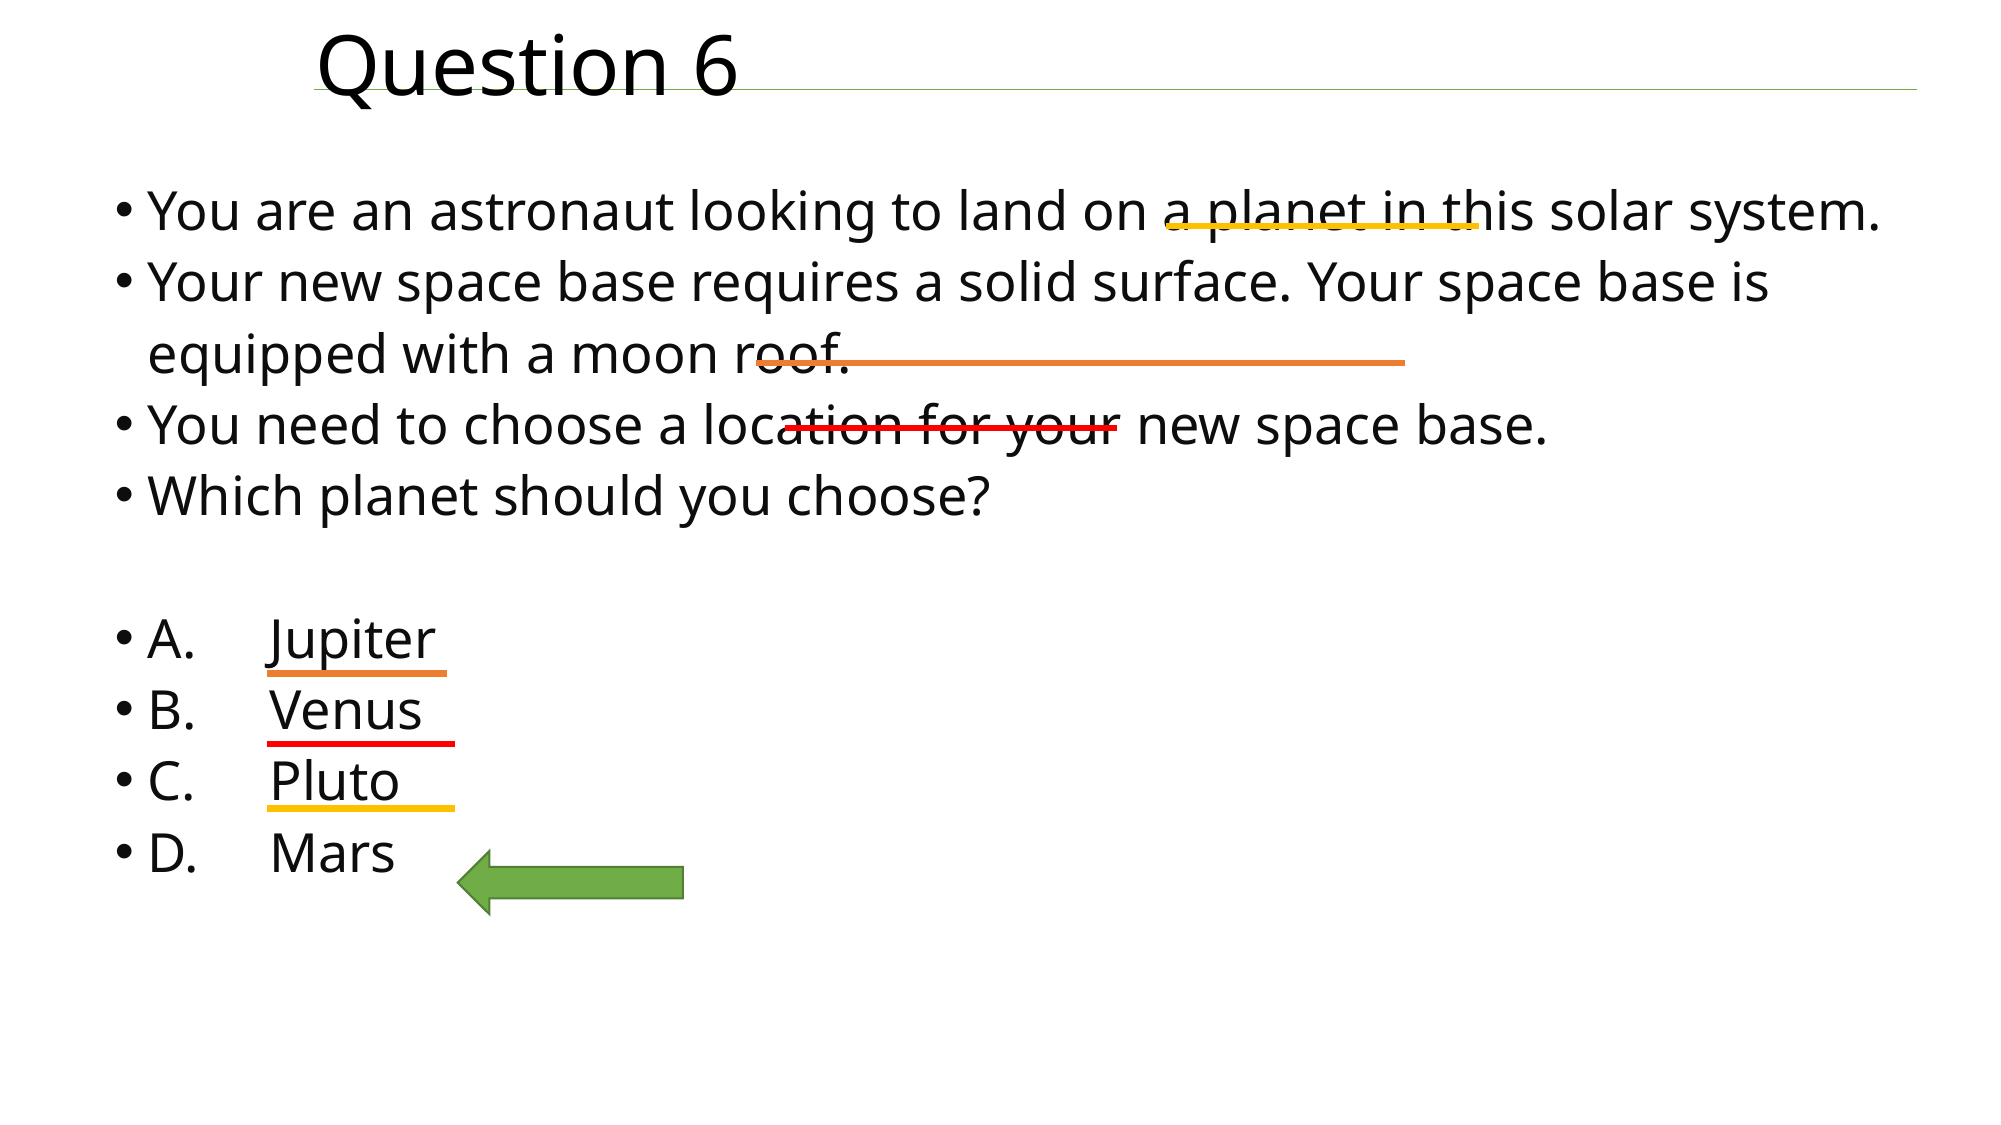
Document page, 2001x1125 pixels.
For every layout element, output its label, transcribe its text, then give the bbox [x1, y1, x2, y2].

title Question 6 [300, 0, 1917, 125]
text_box [456, 848, 684, 917]
list You are an astronaut looking to land on a planet in this solar system. Your new space base requires a solid surface. Your space base is equipped with a moon roof. You need to choose a location for your new space base. Which planet should you choose? A. Jupiter B. Venus C. Pluto D. Mars [99, 162, 1900, 963]
